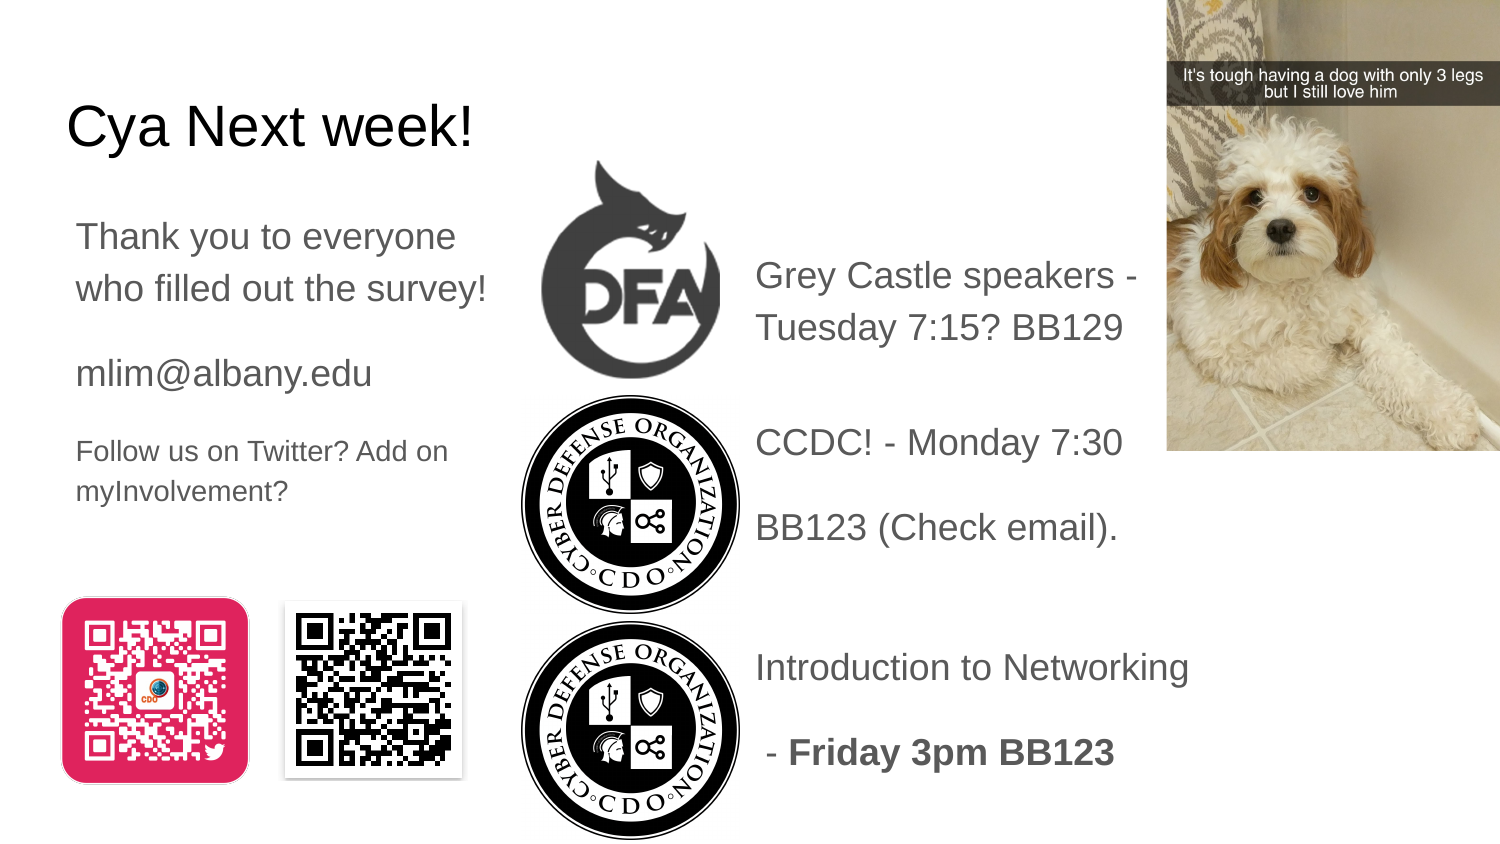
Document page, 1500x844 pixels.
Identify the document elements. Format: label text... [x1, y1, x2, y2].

picture [1166, 0, 1500, 451]
text_box Introduction to Networking - Friday 3pm BB123 [743, 621, 1221, 781]
list Thank you to everyone who filled out the survey! mlim@albany.edu Follow us on Twitter? Add on myInvolvement? [60, 190, 519, 751]
picture [521, 621, 741, 840]
picture [60, 596, 250, 786]
picture [521, 142, 741, 614]
text_box CCDC! - Monday 7:30 BB123 (Check email). [745, 395, 1221, 555]
picture [278, 600, 468, 782]
text_box Grey Castle speakers - Tuesday 7:15? BB129 [745, 229, 1161, 388]
title Cya Next week! [51, 72, 1161, 167]
